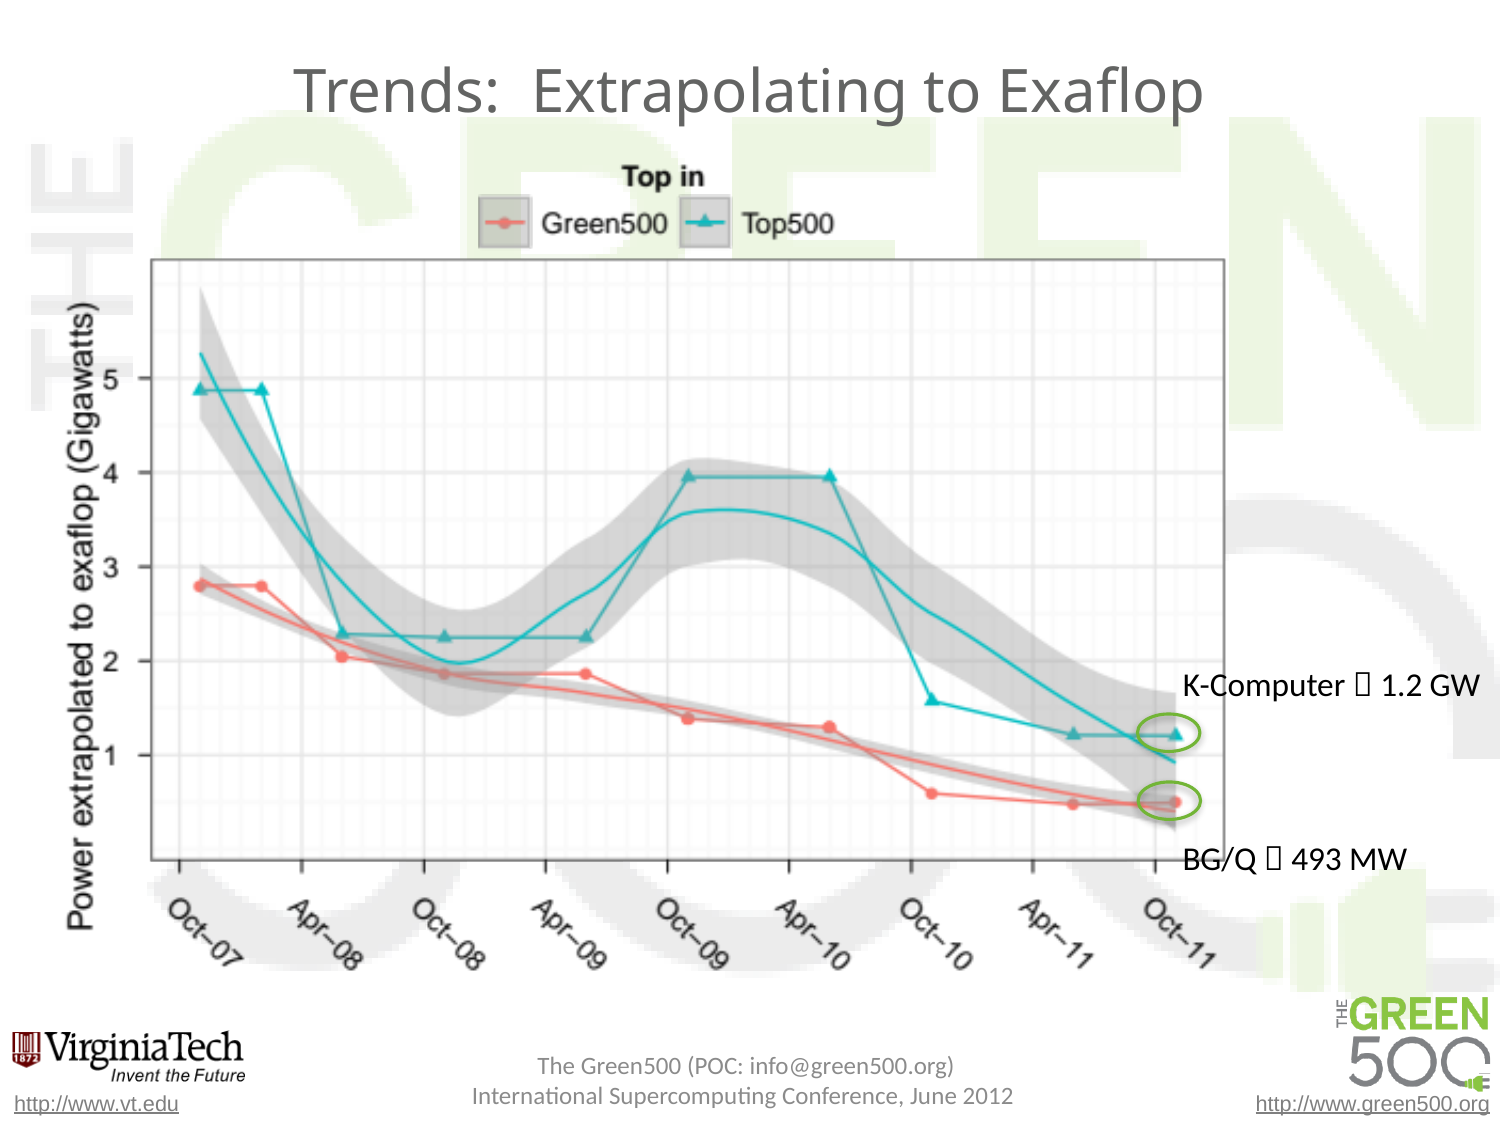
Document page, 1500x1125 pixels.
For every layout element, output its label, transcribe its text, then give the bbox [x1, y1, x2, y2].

picture [12, 1030, 246, 1083]
text_box K-Computer  1.2 GW [1268, 655, 1500, 711]
text_box BG/Q  493 MW [1268, 830, 1481, 885]
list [37, 112, 1263, 1031]
title Trends: Extrapolating to Exaflop [75, 45, 1425, 205]
